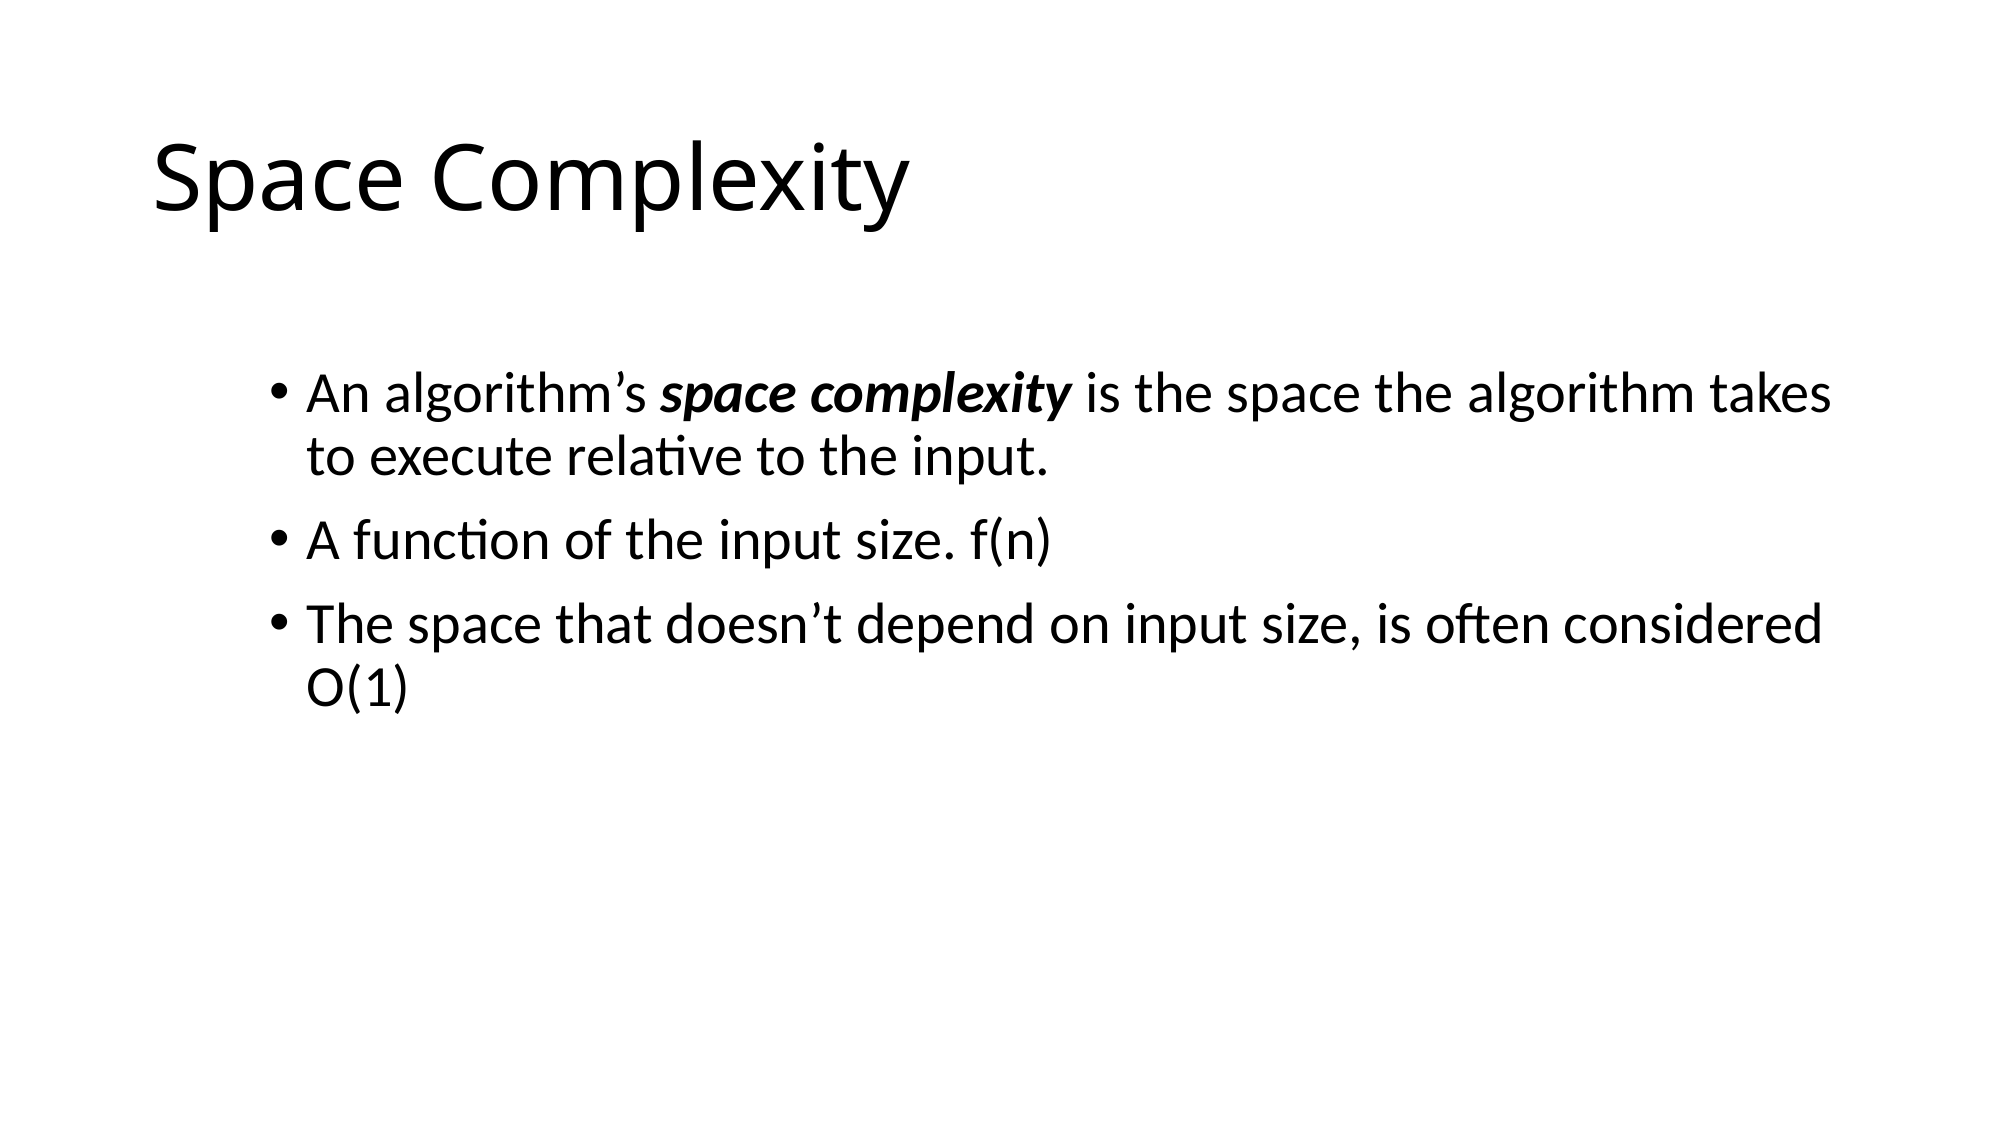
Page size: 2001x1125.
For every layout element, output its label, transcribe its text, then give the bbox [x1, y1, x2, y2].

text_box An algorithm’s space complexity is the space the algorithm takes to execute relative to the input. A function of the input size. f(n) The space that doesn’t depend on input size, is often considered O(1) [254, 355, 1863, 811]
text_box Space Complexity [137, 124, 1863, 342]
